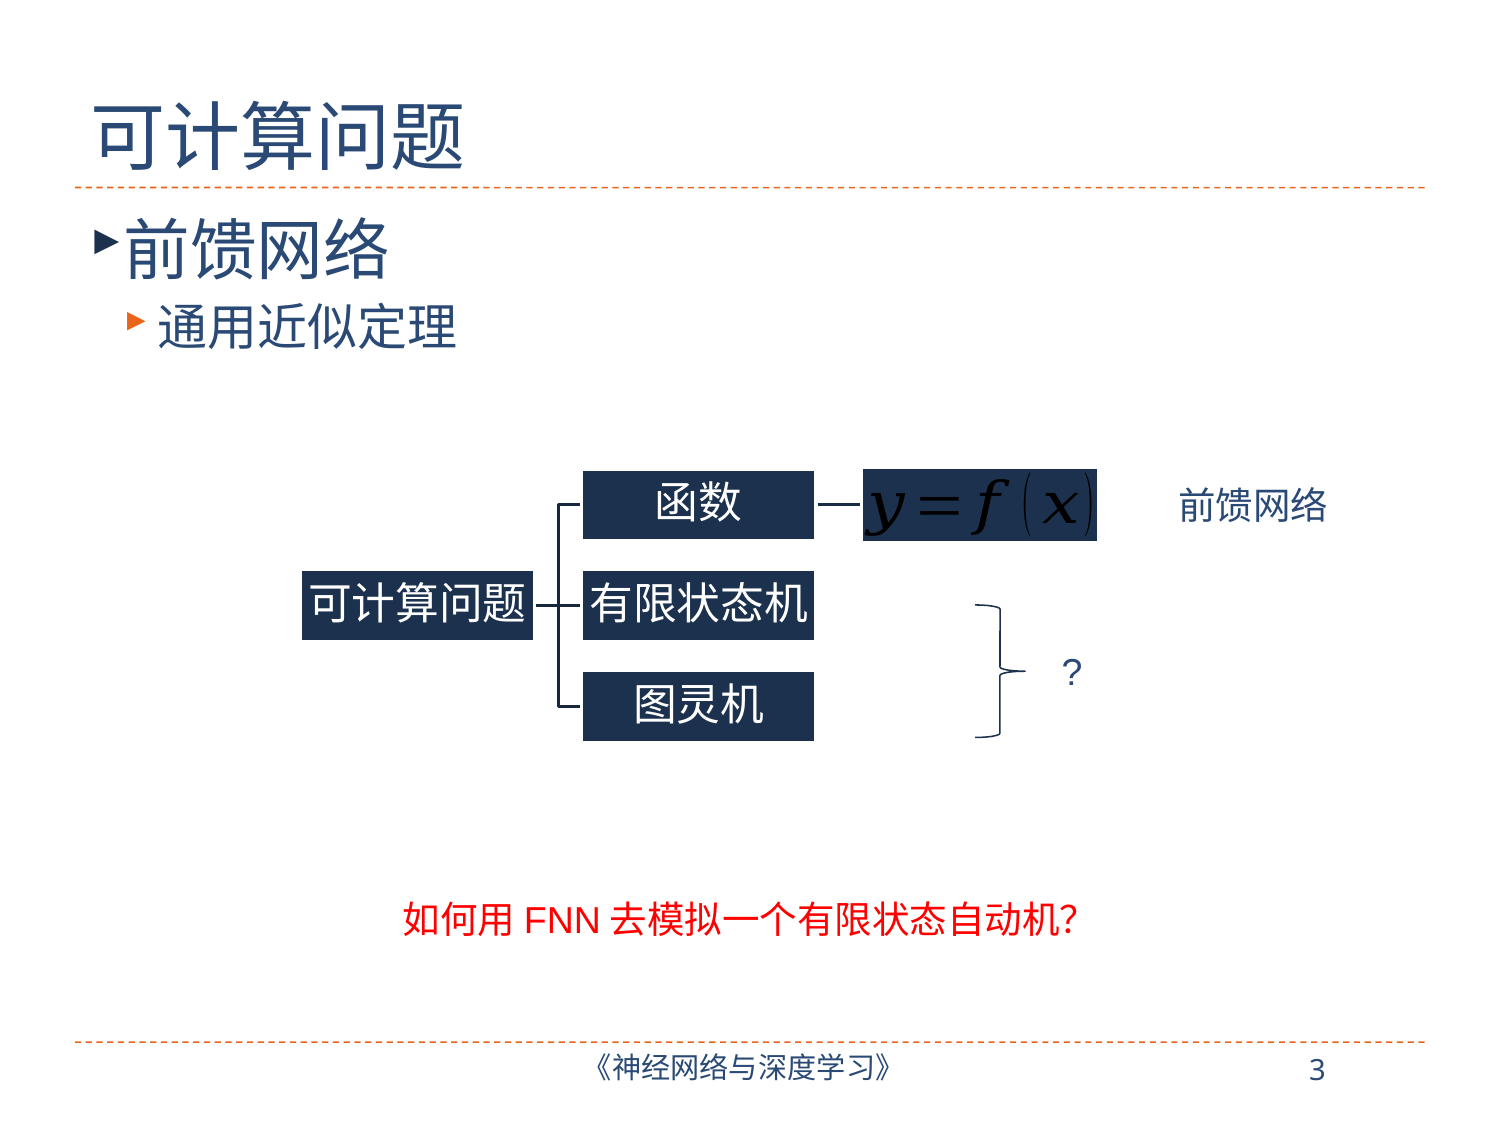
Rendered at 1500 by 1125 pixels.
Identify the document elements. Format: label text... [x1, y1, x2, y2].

text_box ? [1046, 640, 1098, 701]
text_box 前馈网络 [1163, 474, 1344, 535]
title 可计算问题 [75, 24, 1425, 188]
text_box [974, 604, 1026, 739]
list 前馈网络 通用近似定理 [75, 200, 1425, 1010]
text_box 如何用FNN去模拟一个有限状态自动机？ [387, 888, 1113, 948]
